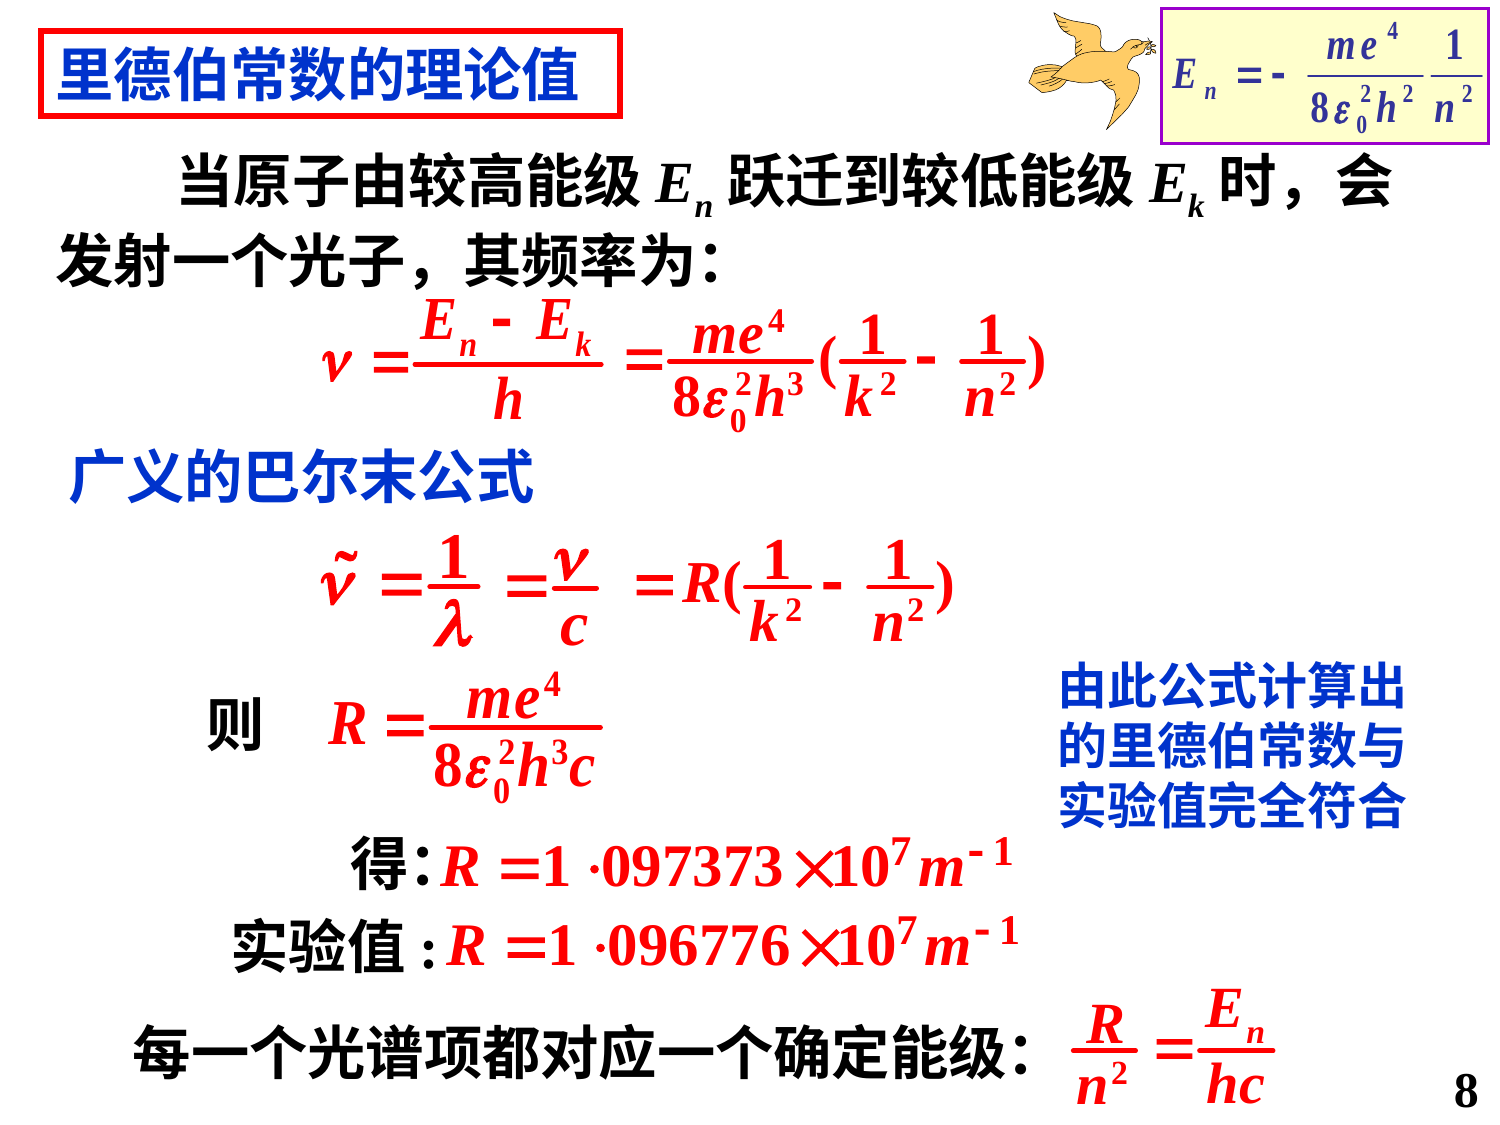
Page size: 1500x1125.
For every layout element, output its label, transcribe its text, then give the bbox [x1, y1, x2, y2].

text_box 当原子由较高能级En跃迁到较低能级Ek时，会发射一个光子，其频率为： [41, 137, 1410, 302]
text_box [321, 661, 606, 811]
text_box 每一个光谱项都对应一个确定能级： [105, 1008, 1063, 1094]
text_box 广义的巴尔末公式 [53, 432, 677, 518]
text_box 则 [192, 680, 316, 766]
text_box 由此公式计算出 的里德伯常数与 实验值完全符合 [1043, 647, 1439, 842]
text_box 里德伯常数的理论值 [41, 31, 620, 116]
text_box 实验值: [216, 902, 677, 988]
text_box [440, 904, 1022, 973]
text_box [322, 286, 606, 427]
text_box 得： [335, 819, 605, 902]
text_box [497, 522, 604, 654]
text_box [1068, 976, 1278, 1111]
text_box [617, 300, 1050, 440]
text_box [320, 522, 484, 654]
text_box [434, 826, 1016, 894]
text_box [1027, 9, 1488, 142]
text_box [627, 528, 959, 648]
text_box 8 [1439, 1049, 1494, 1125]
